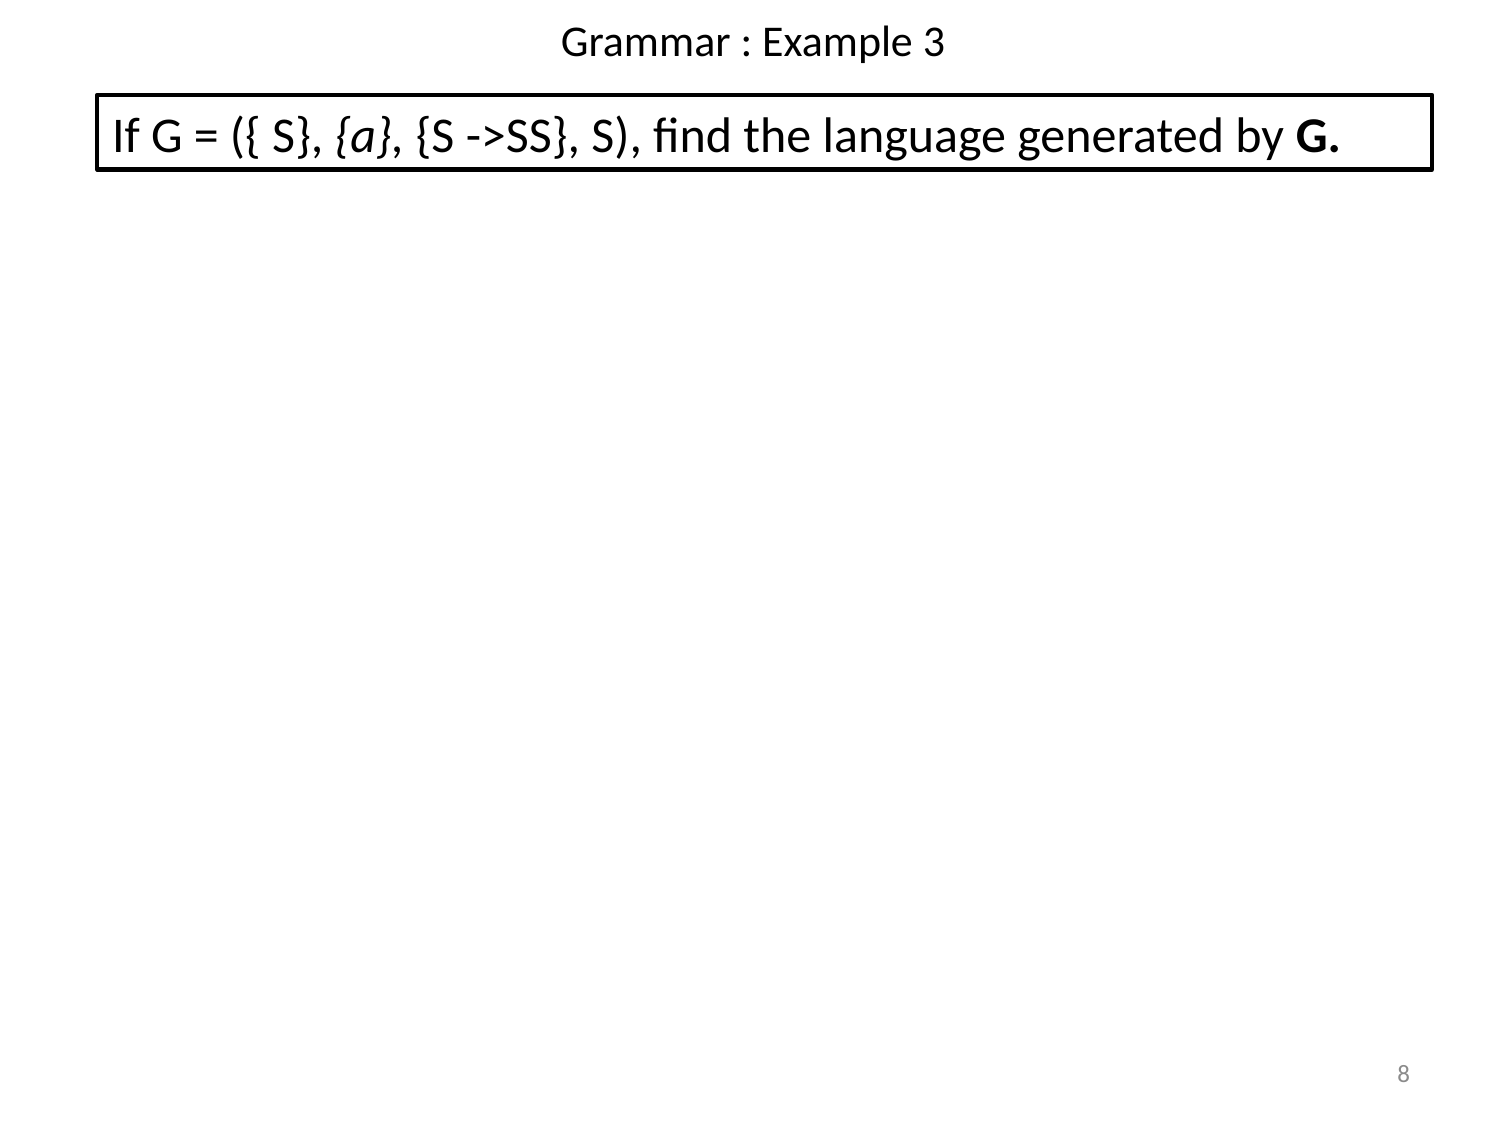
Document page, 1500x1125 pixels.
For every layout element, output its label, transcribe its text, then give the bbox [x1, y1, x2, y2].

slide_number 8 [1074, 1042, 1425, 1103]
text_box If G = ({ S}, {a}, {S ->SS}, S), find the language generated by G. [95, 93, 1434, 172]
title Grammar : Example 3 [78, 4, 1429, 74]
